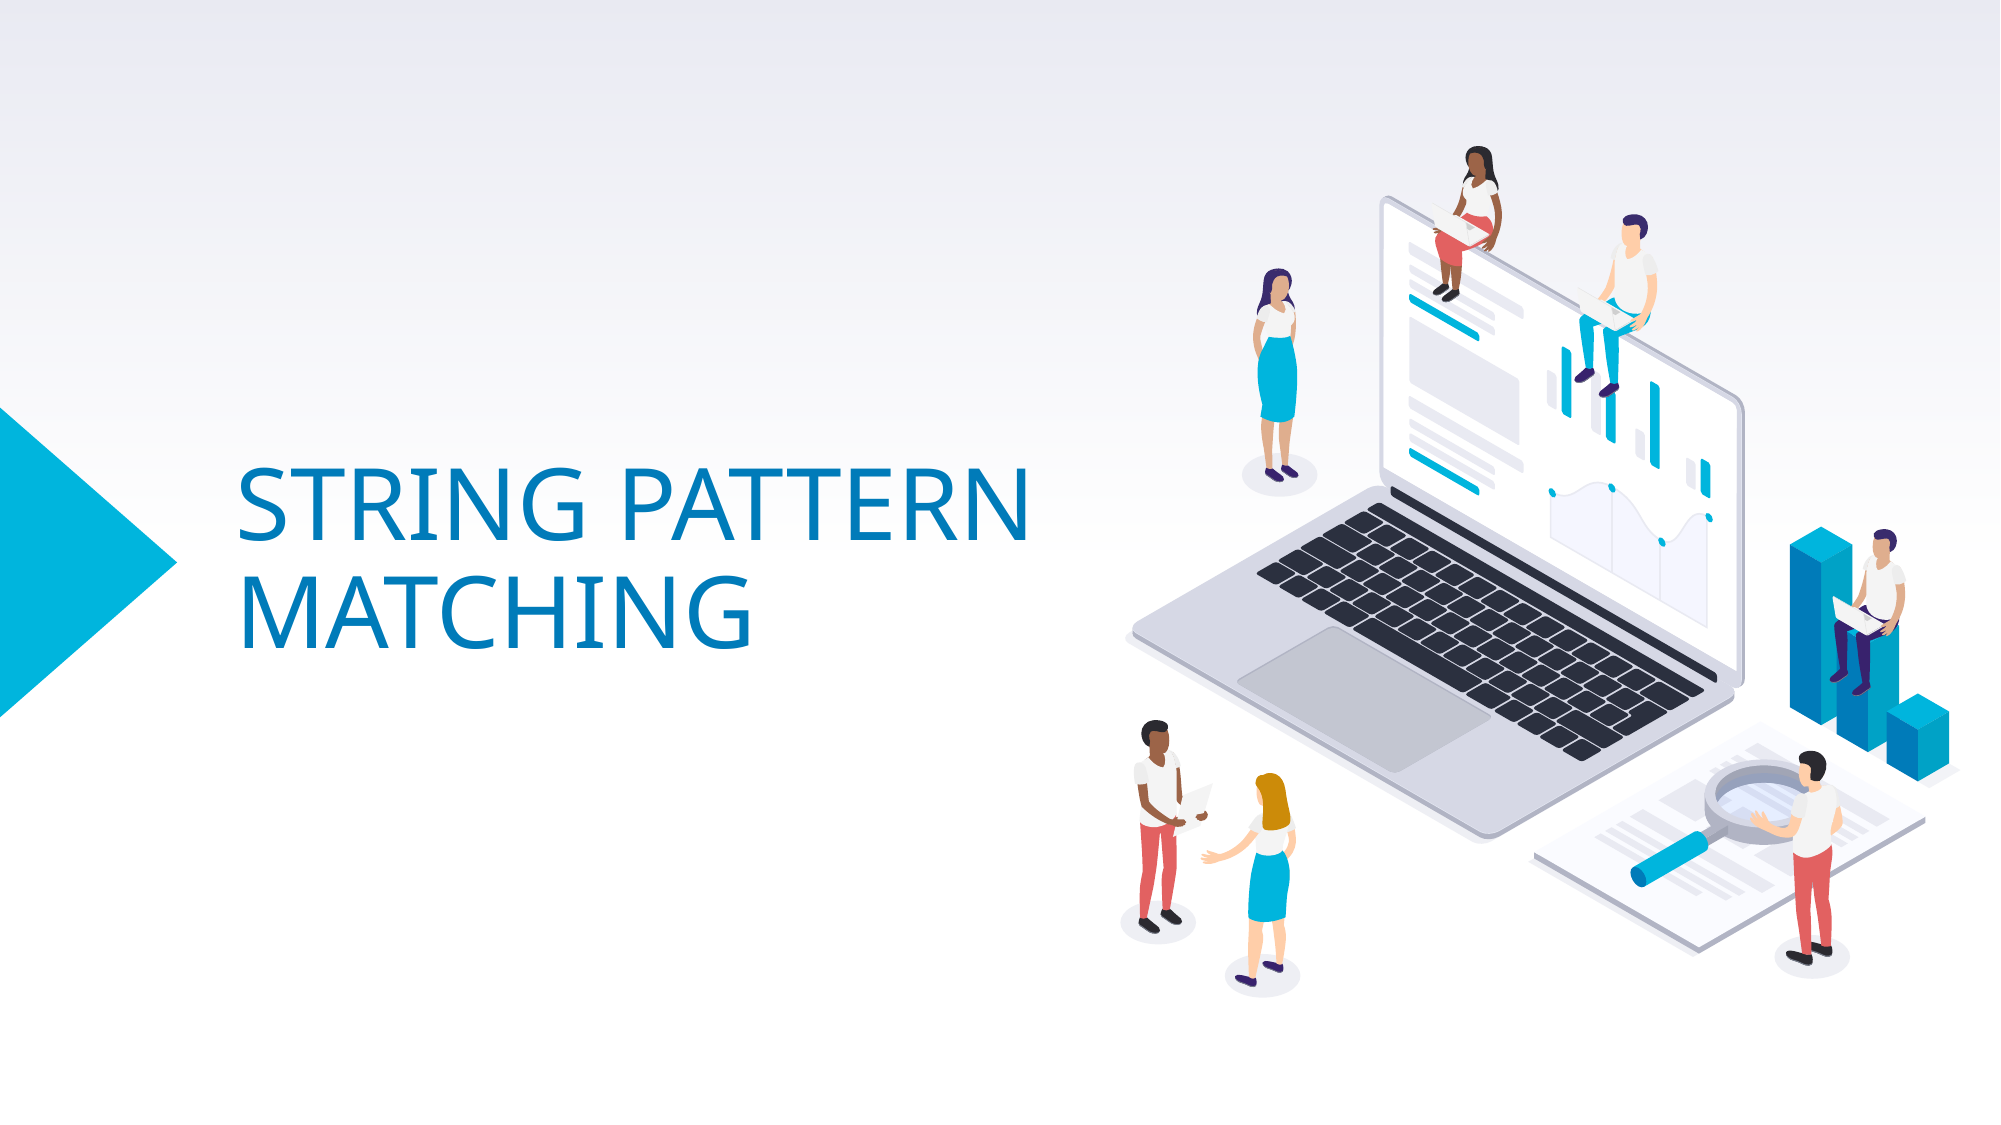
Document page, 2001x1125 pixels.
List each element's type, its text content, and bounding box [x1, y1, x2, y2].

title STRING PATTERN MATCHING [235, 407, 1115, 718]
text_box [1120, 145, 1961, 998]
